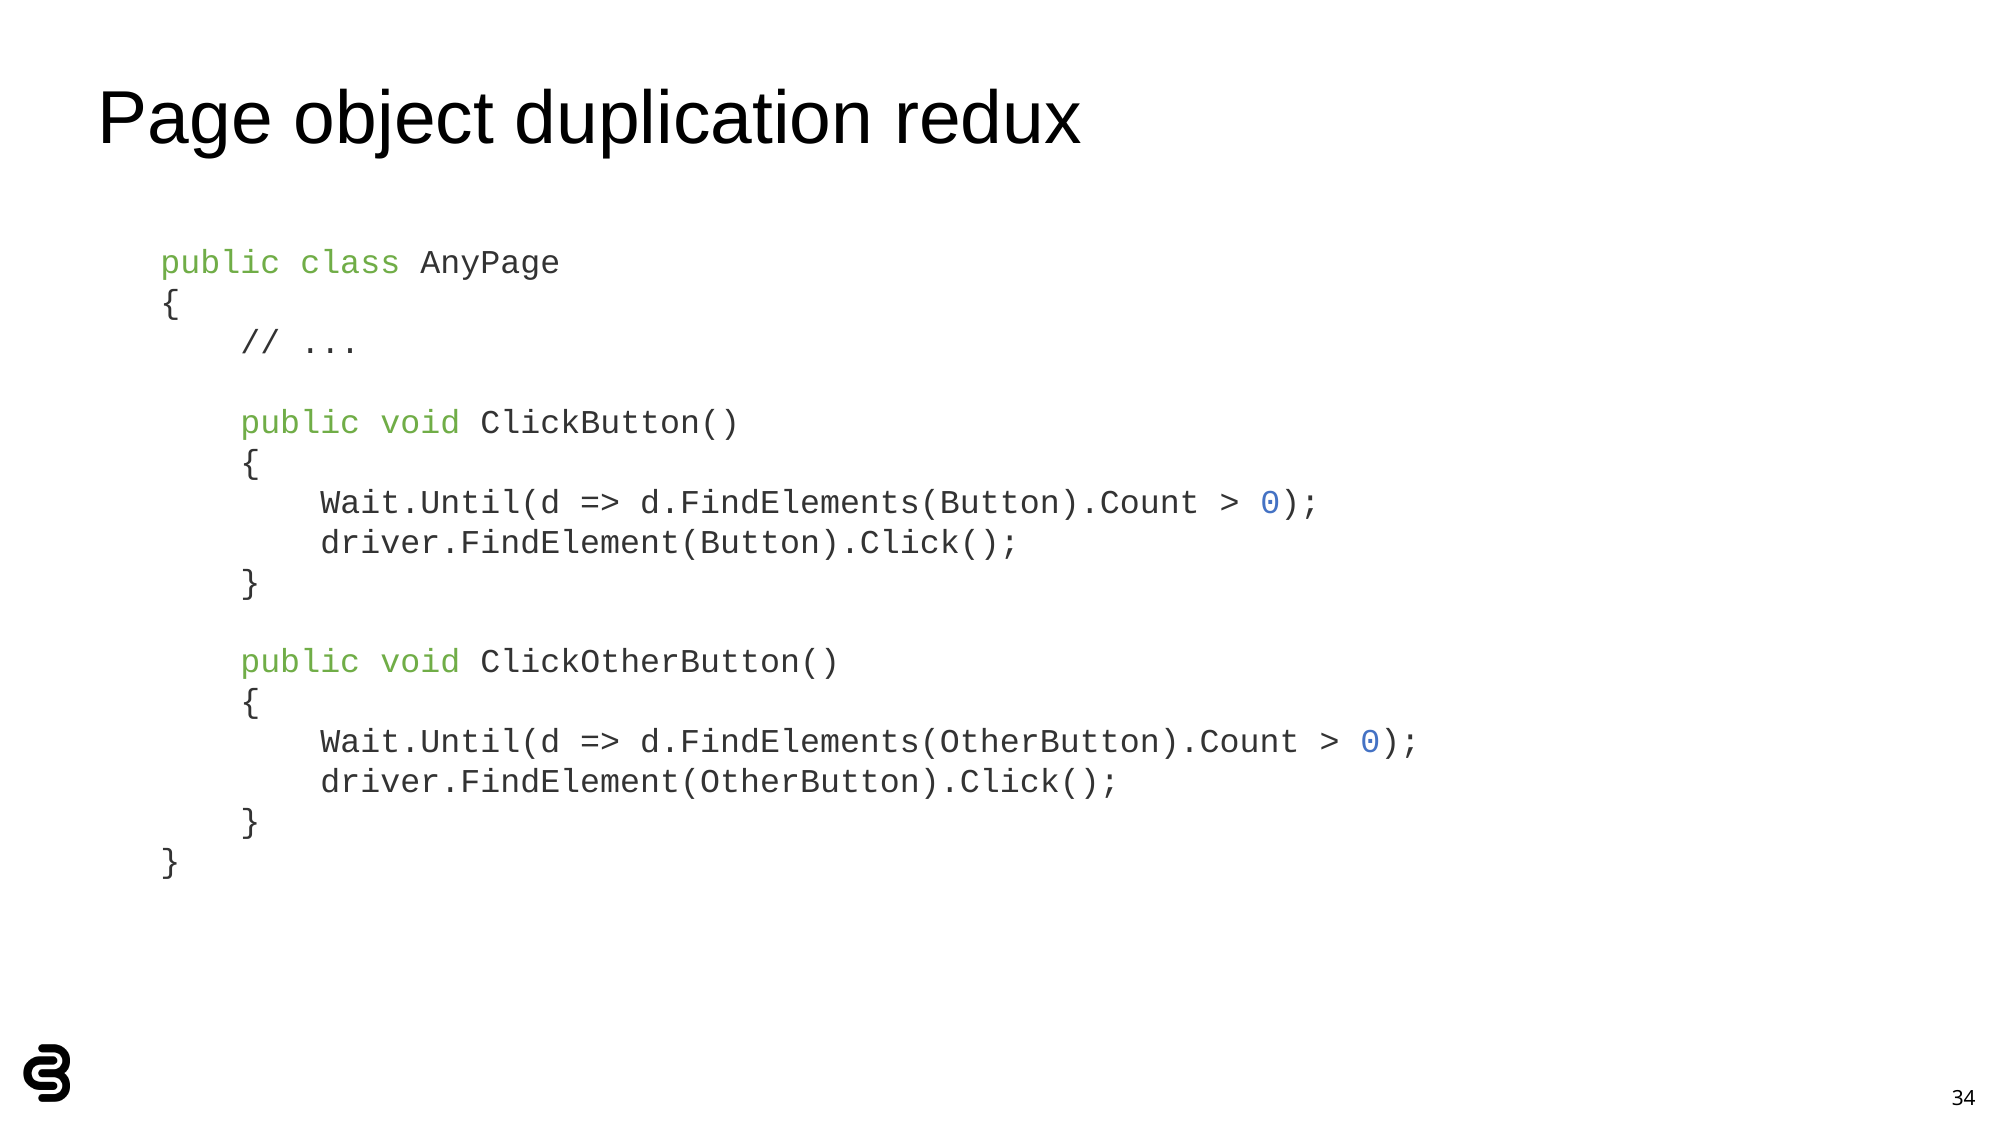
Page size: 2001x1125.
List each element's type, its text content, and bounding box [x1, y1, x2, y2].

picture [23, 1044, 70, 1102]
text_box public class AnyPage { // ... public void ClickButton() { Wait.Until(d => d.FindElements(Button).Count > 0); driver.FindElement(Button).Click(); } public void ClickOtherButton() { Wait.Until(d => d.FindElements(OtherButton).Count > 0); driver.FindElement(OtherButton).Click(); } } [145, 233, 1833, 887]
title Page object duplication redux [82, 48, 1936, 191]
